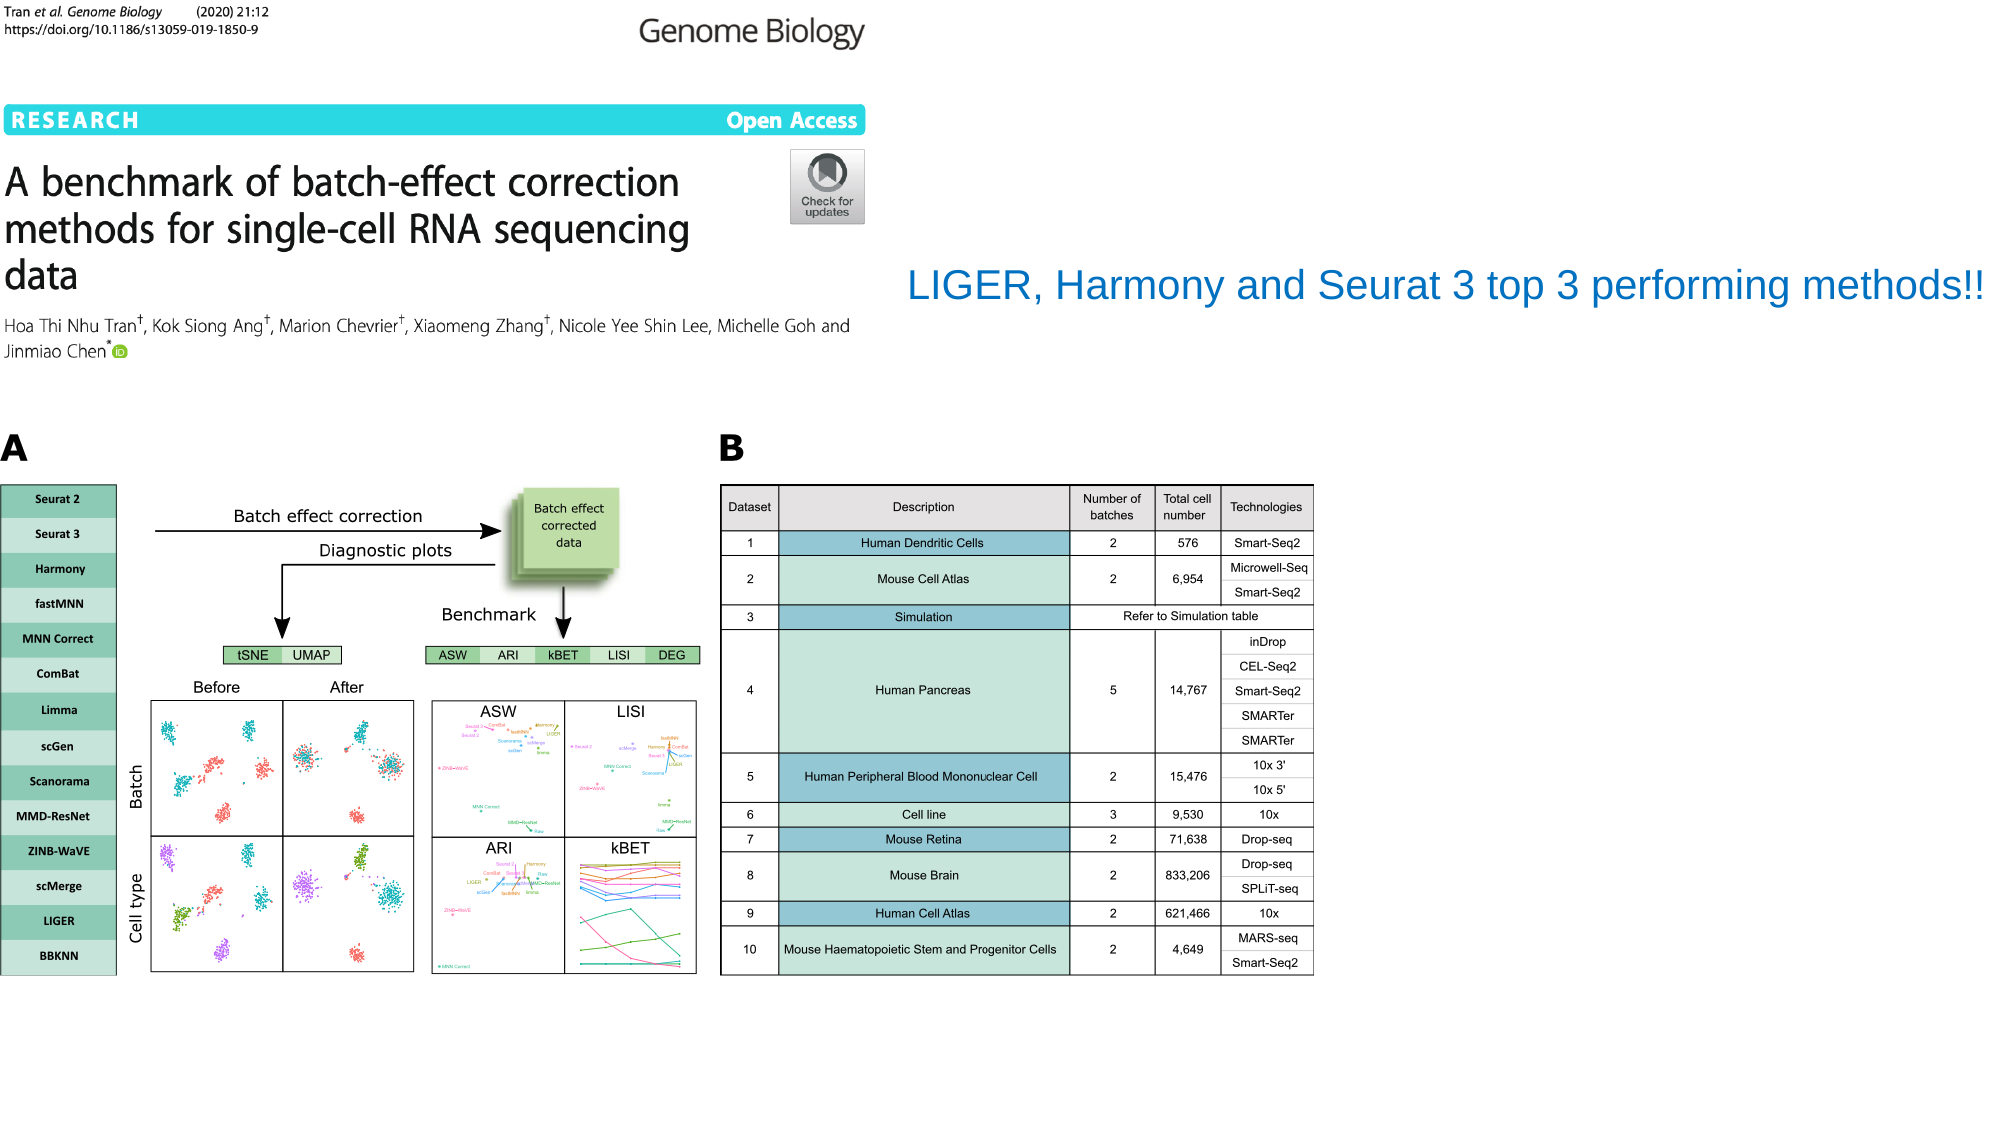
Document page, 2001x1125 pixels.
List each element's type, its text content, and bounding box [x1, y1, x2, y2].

text_box LIGER, Harmony and Seurat 3 top 3 performing methods!! [892, 207, 1043, 358]
picture [0, 432, 1314, 976]
picture [0, 0, 868, 358]
